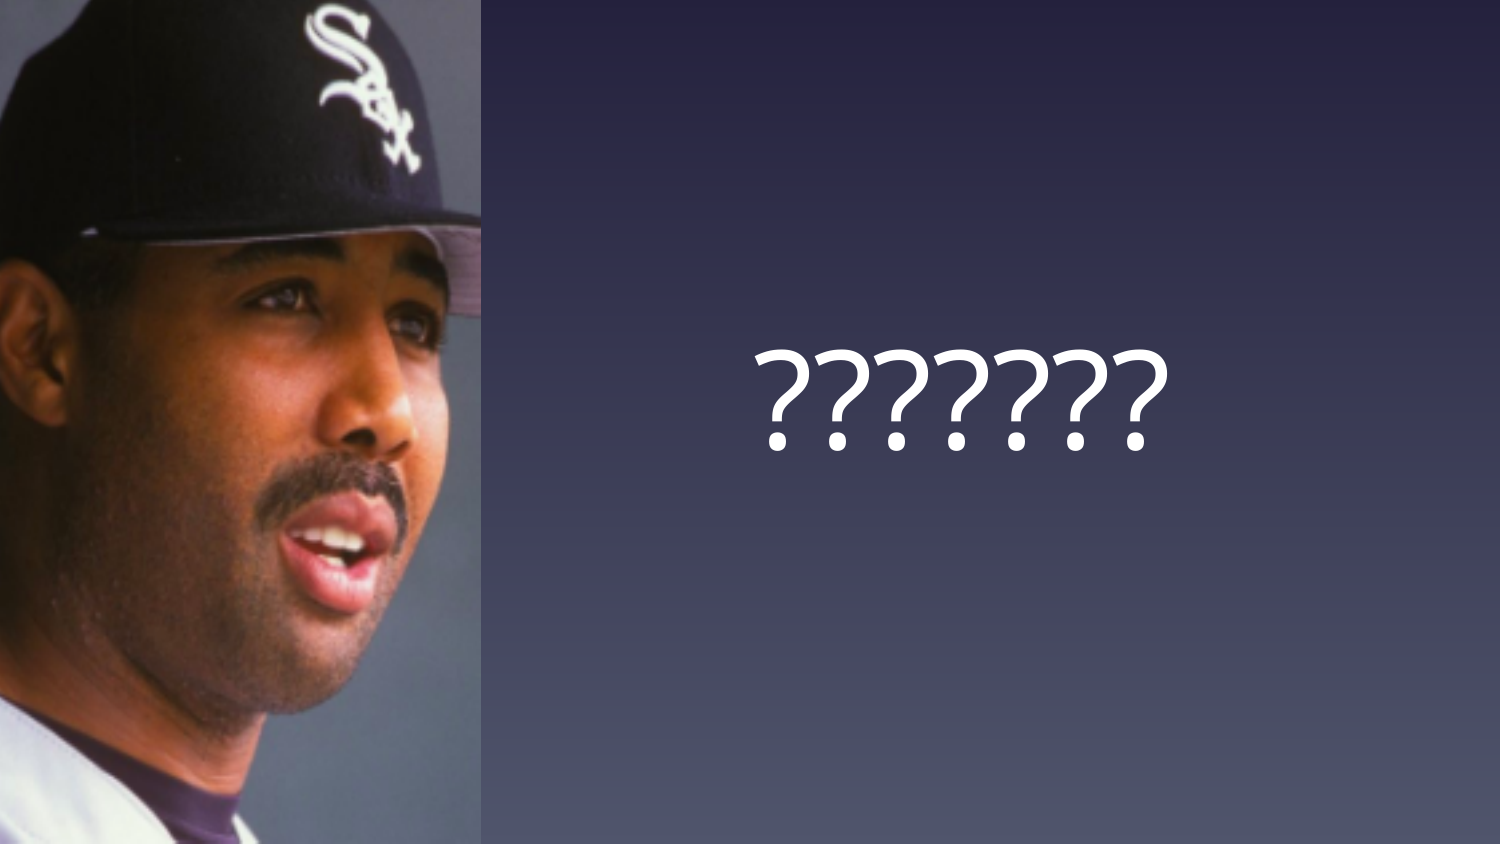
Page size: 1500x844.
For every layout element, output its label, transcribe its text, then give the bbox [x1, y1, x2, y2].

picture [0, 0, 481, 844]
text_box ??????? [738, 304, 1189, 484]
